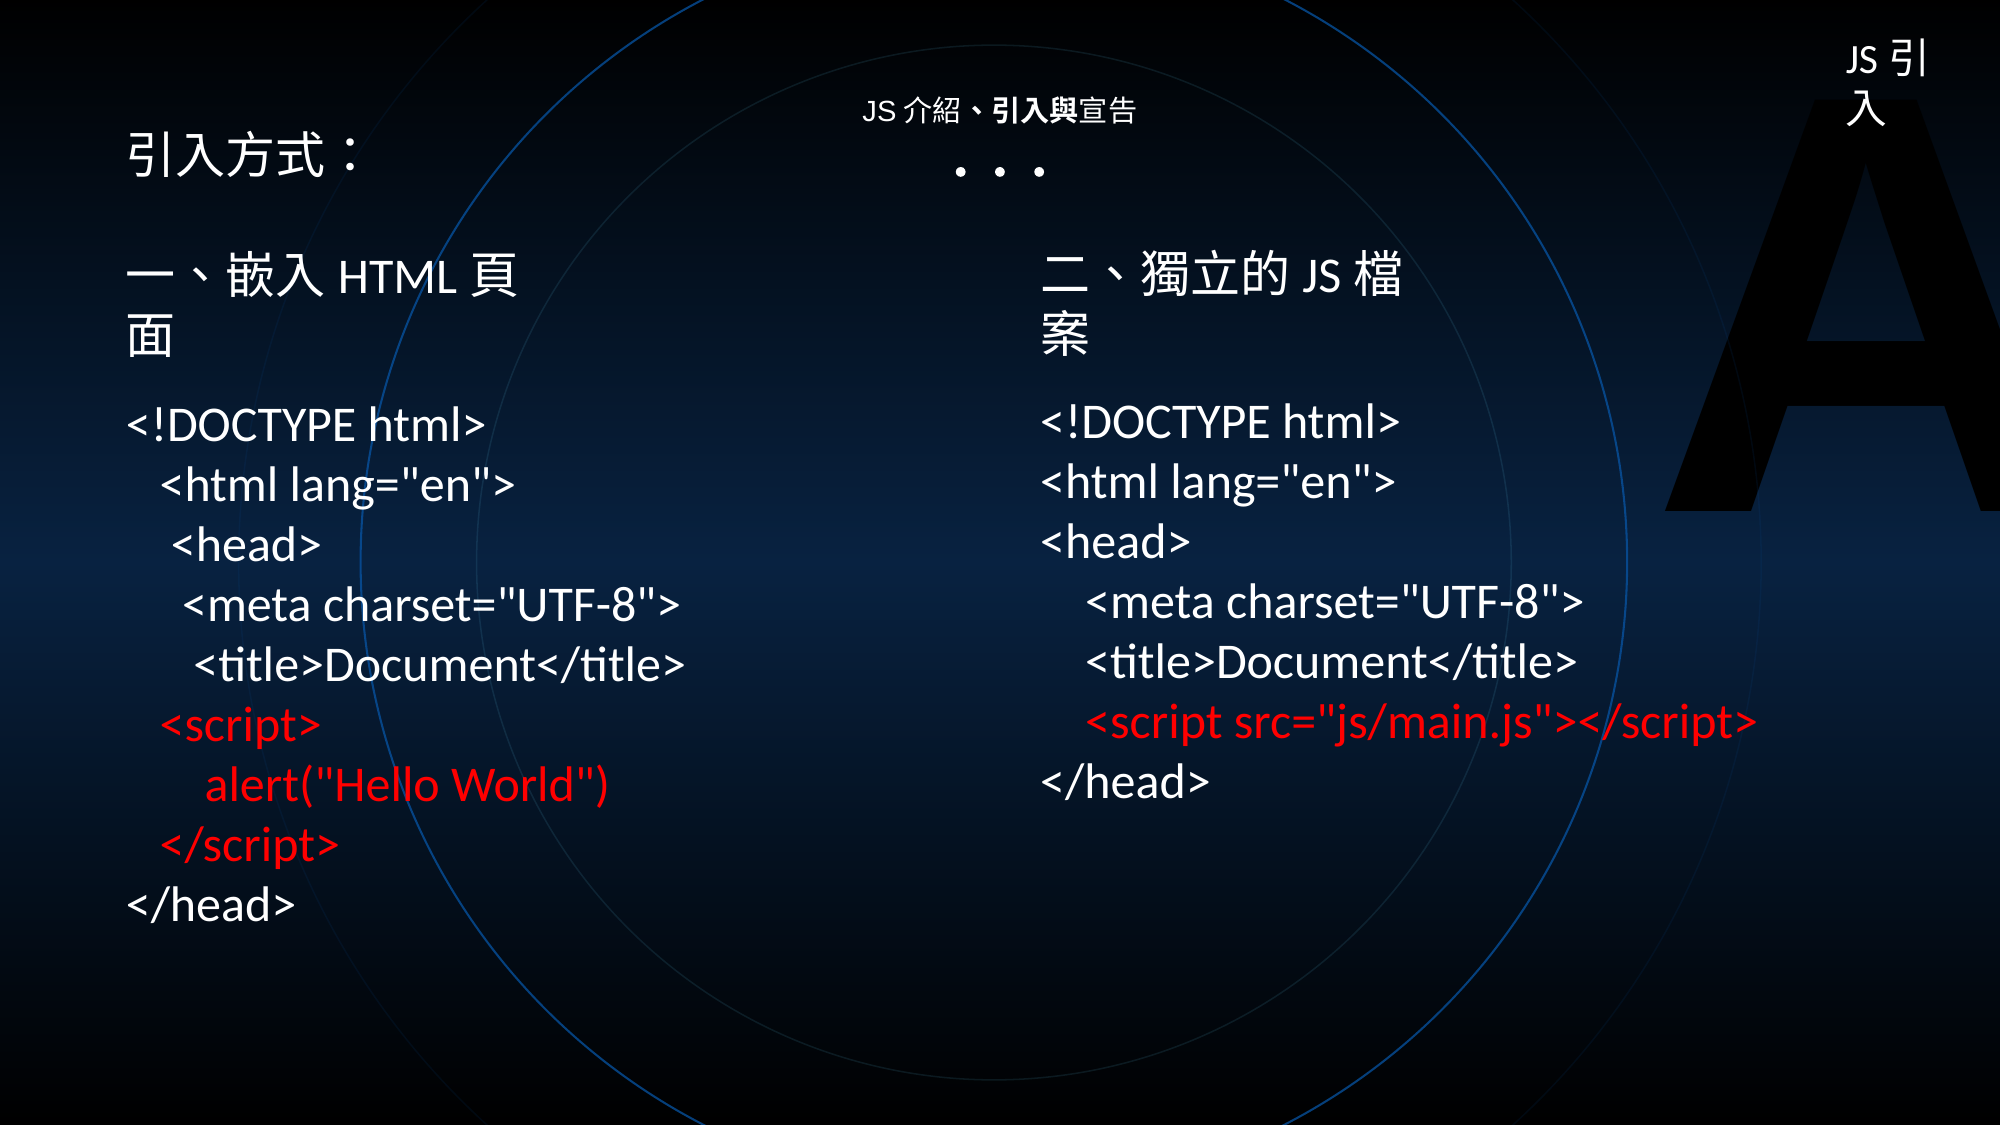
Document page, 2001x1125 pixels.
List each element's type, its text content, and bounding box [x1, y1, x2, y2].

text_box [955, 166, 1045, 178]
text_box A [1635, 0, 1959, 381]
text_box 二、獨立的JS檔案 [1025, 234, 1449, 370]
text_box JS引入 [1830, 24, 1979, 140]
text_box <!DOCTYPE html> <html lang="en"> <head> <meta charset="UTF-8"> <title>Document</title> <script src="js/main.js"></script> </head> [1025, 381, 2000, 817]
text_box [259, 0, 1740, 384]
text_box <!DOCTYPE html> <html lang="en"> <head> <meta charset="UTF-8"> <title>Document</title> <script> alert("Hello World") </script> </head> [110, 384, 1111, 940]
text_box 引入方式： 一、嵌入HTML頁面 [110, 116, 565, 372]
text_box [338, 817, 1718, 1125]
